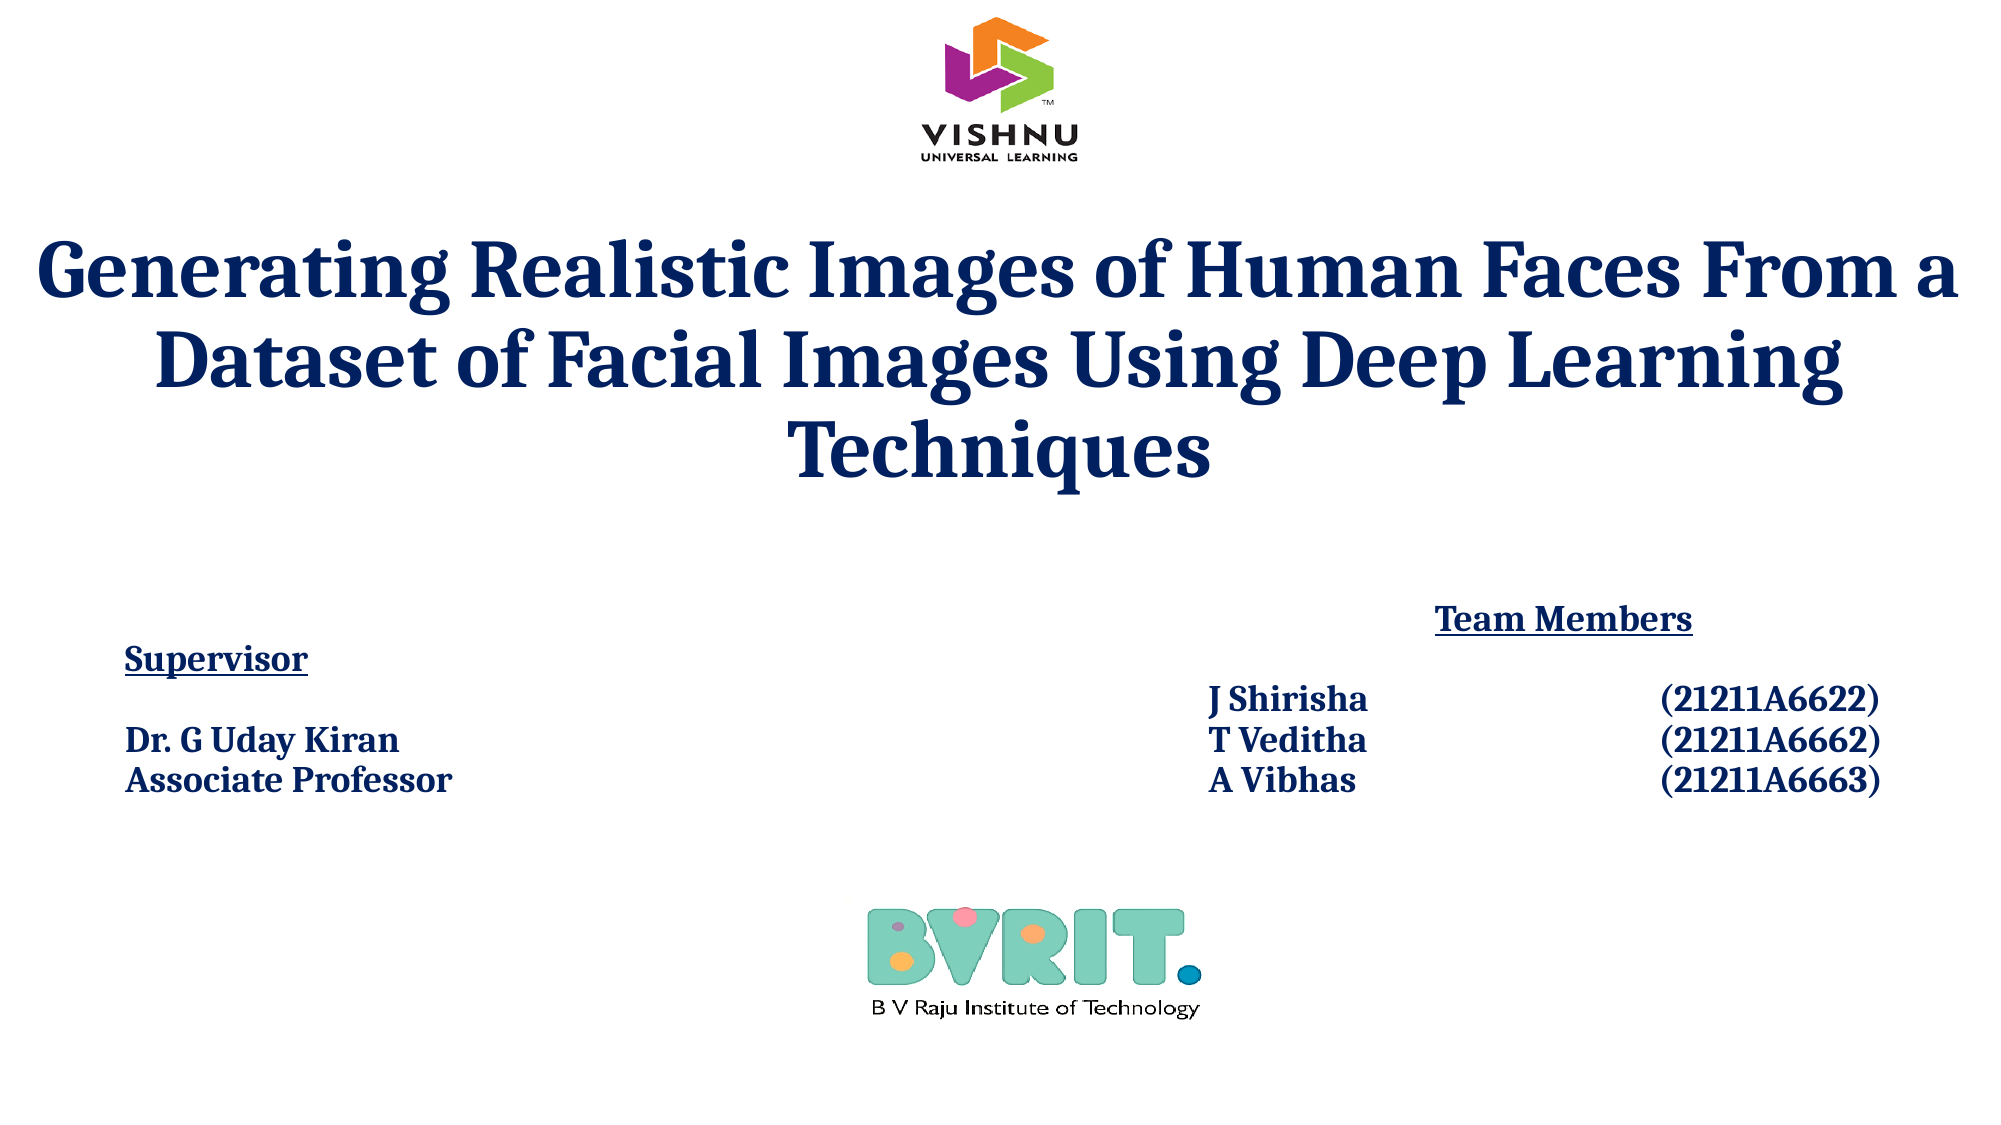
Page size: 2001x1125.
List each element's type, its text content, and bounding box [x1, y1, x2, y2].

text_box Supervisor Dr. G Uday Kiran Associate Professor [110, 589, 766, 809]
title Generating Realistic Images of Human Faces From a Dataset of Facial Images Using Deep Learning Techniques [20, 223, 1980, 503]
picture [903, 3, 1097, 184]
text_box Team Members J Shirisha (21211A6622) T Veditha (21211A6662) A Vibhas (21211A6663) [1193, 589, 1935, 809]
picture [846, 896, 1218, 1028]
